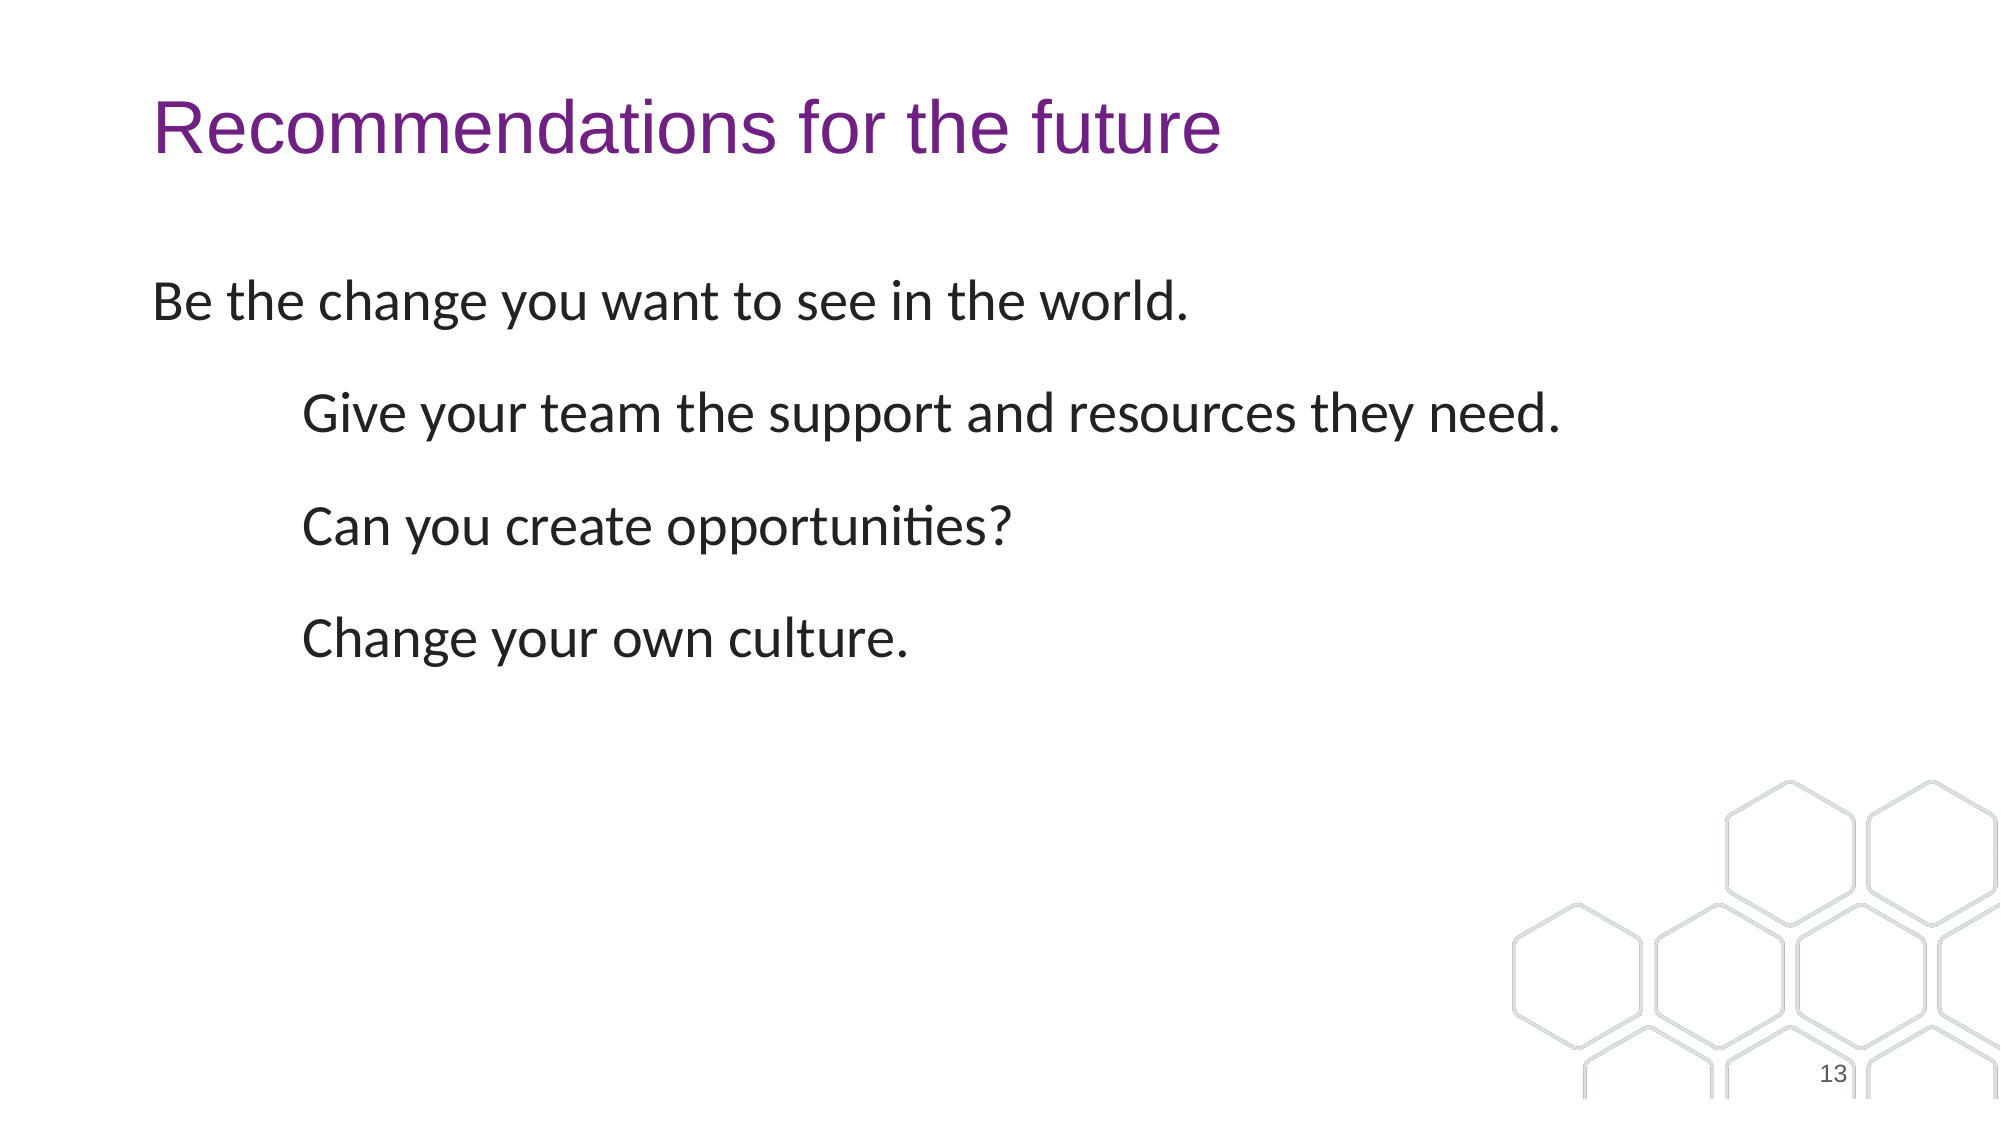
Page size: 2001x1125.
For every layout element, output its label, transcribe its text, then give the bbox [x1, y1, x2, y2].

title Recommendations for the future [137, 84, 1775, 175]
picture [1412, 508, 2001, 1099]
slide_number 13 [1412, 1042, 1863, 1103]
list Be the change you want to see in the world. Give your team the support and resources they need. Can you create opportunities? Change your own culture. [137, 249, 1775, 779]
